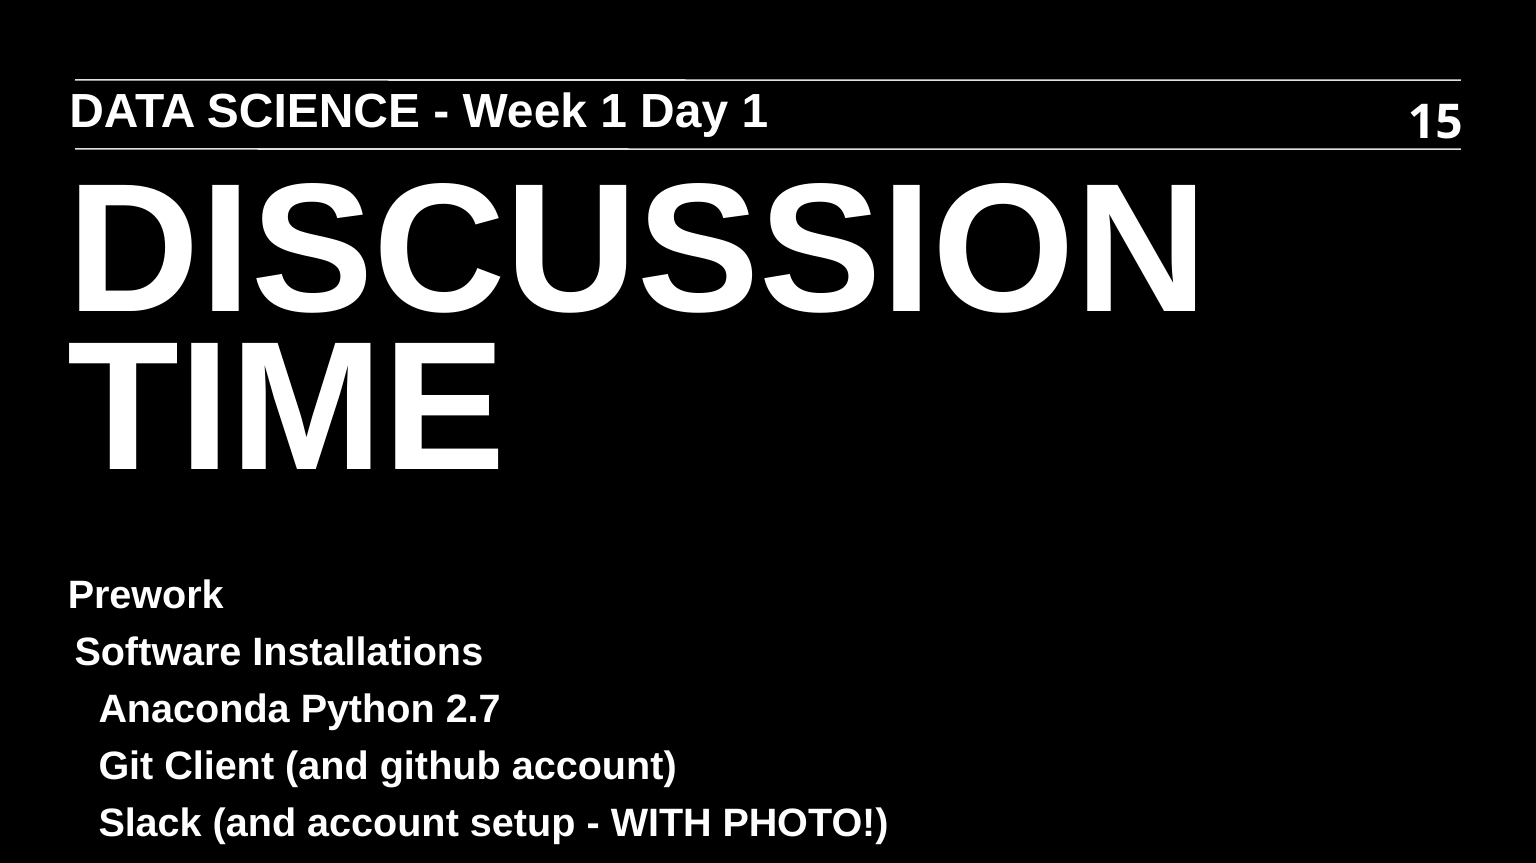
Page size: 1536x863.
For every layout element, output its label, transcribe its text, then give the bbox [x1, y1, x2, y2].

text_box 15 [1356, 90, 1463, 148]
list DATA SCIENCE - Week 1 Day 1 [60, 80, 1112, 184]
title DISCUSSION TIME Prework Software Installations Anaconda Python 2.7 Git Client (and github account) Slack (and account setup - WITH PHOTO!) [56, 182, 1440, 823]
